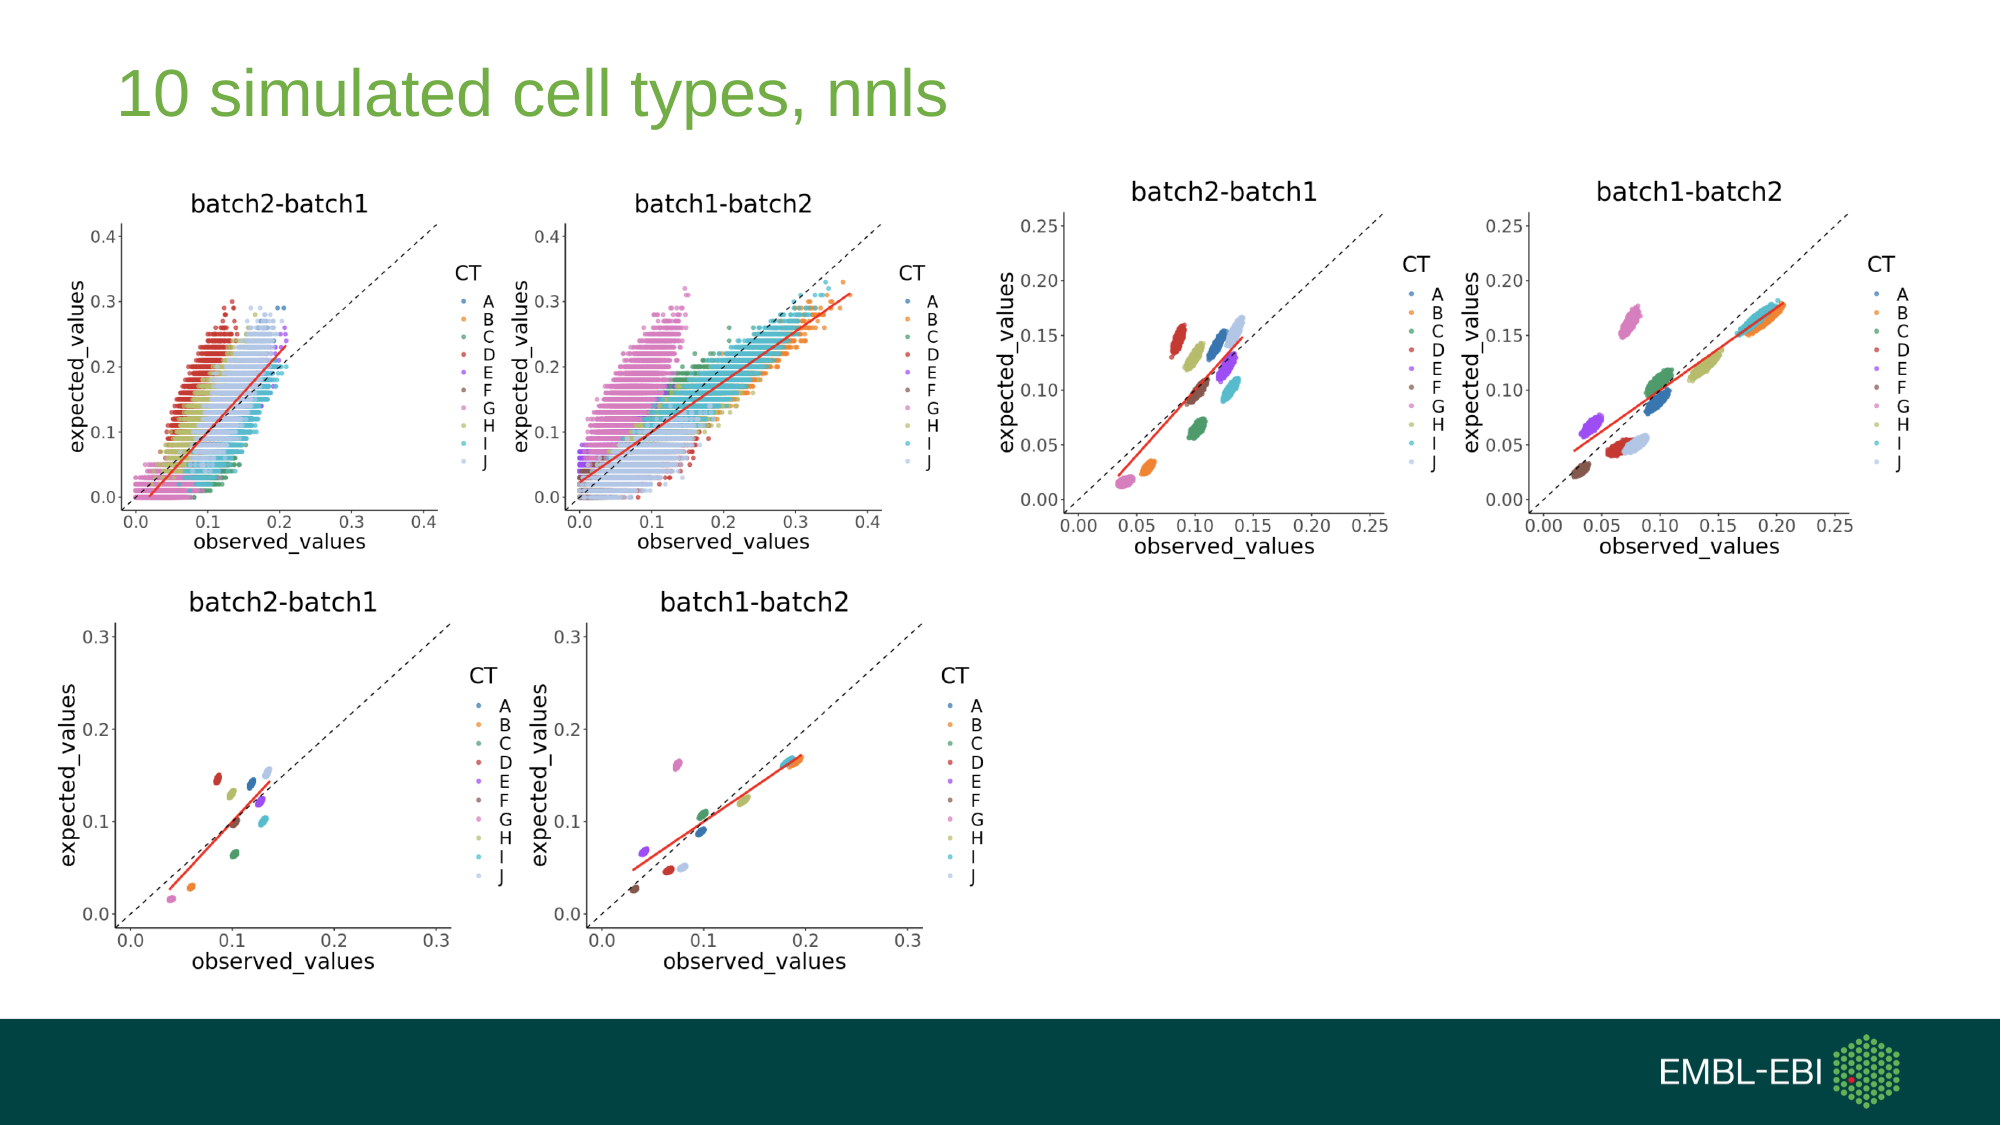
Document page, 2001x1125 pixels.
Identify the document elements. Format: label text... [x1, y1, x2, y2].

picture [984, 174, 1921, 564]
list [43, 583, 1001, 984]
picture [1661, 1034, 1900, 1109]
picture [50, 186, 951, 563]
title 10 simulated cell types, nnls [116, 50, 1900, 175]
